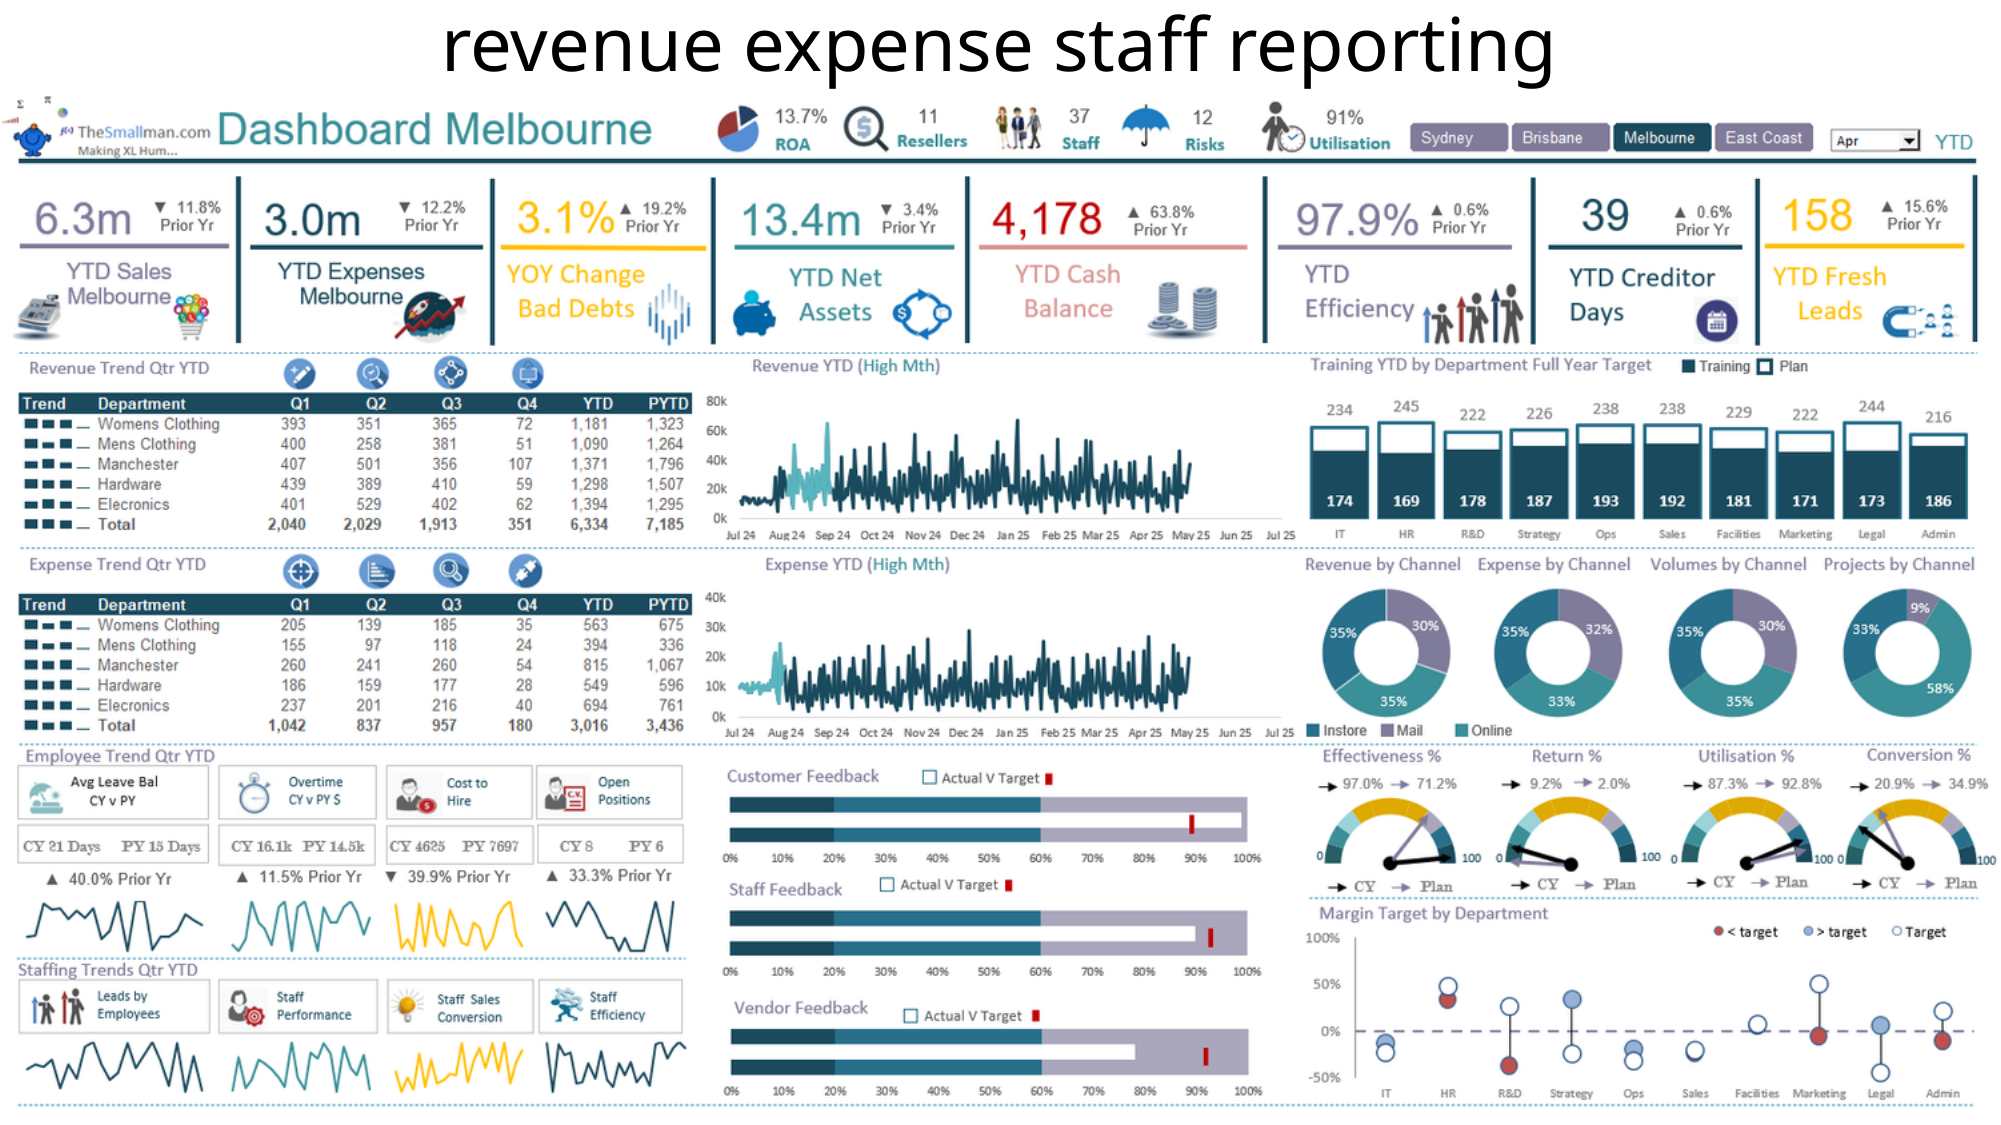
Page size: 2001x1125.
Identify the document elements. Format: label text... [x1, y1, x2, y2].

title revenue expense staff reporting [137, 0, 1863, 95]
picture [0, 95, 2000, 1120]
